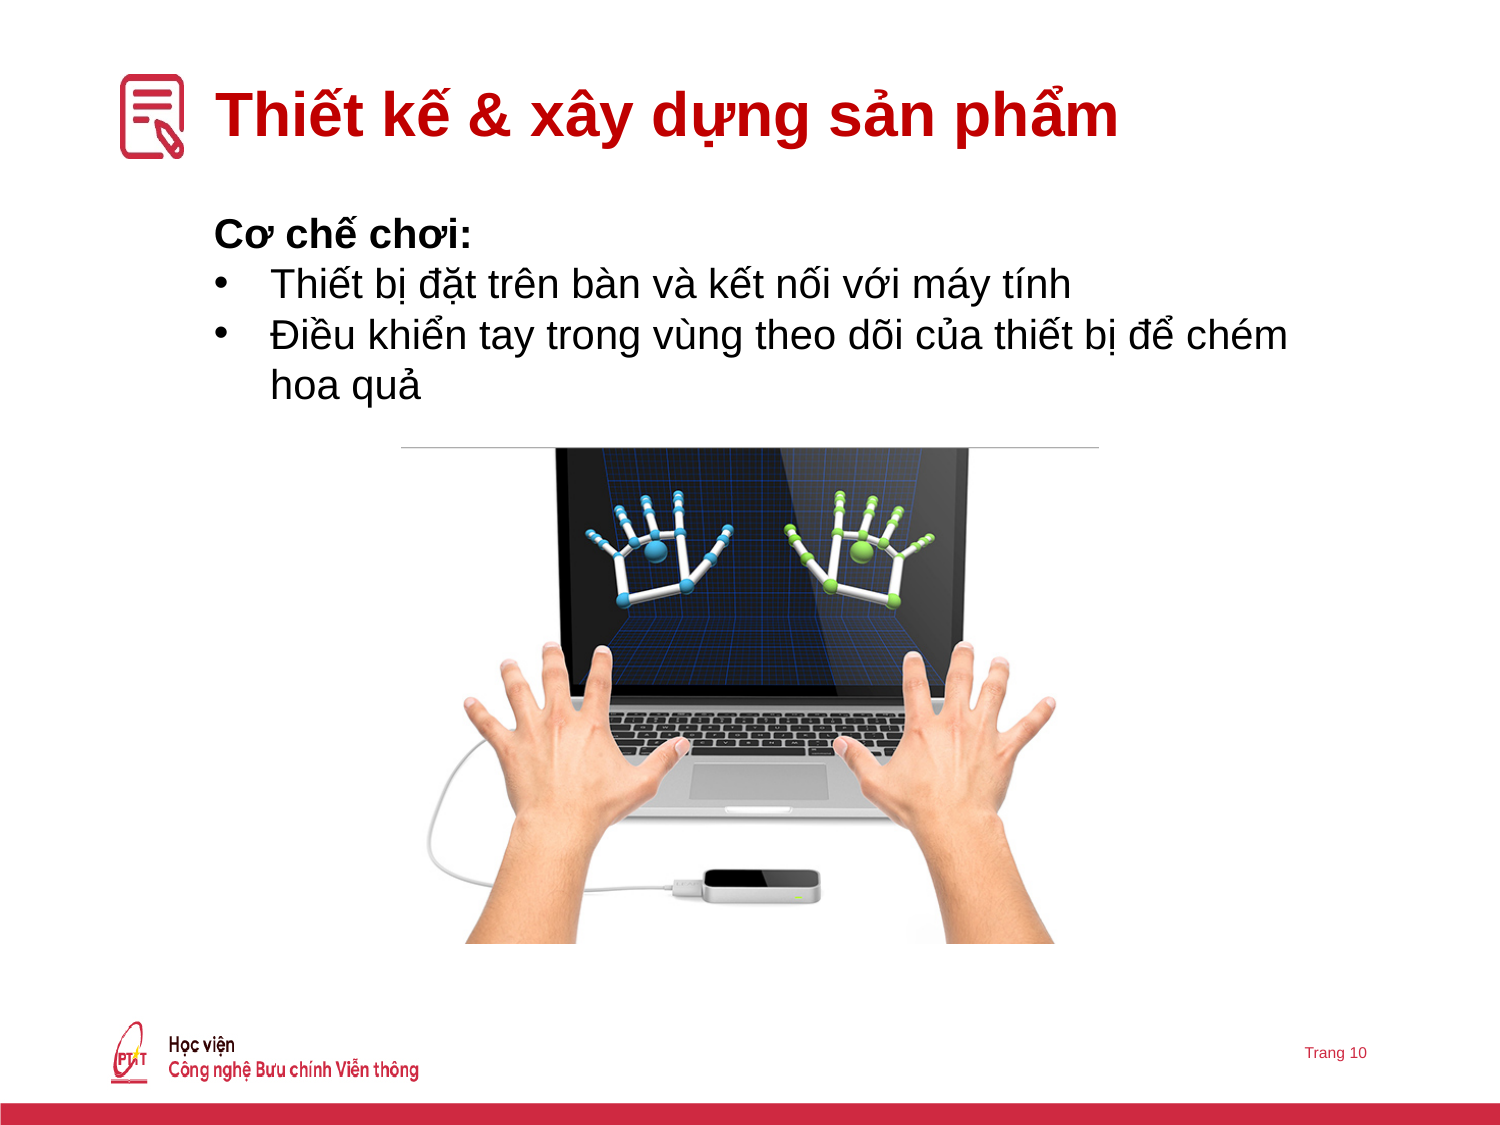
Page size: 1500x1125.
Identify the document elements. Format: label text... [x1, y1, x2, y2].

title Thiết kế & xây dựng sản phẩm [200, 70, 1376, 163]
picture [0, 0, 1500, 1125]
text_box Cơ chế chơi: Thiết bị đặt trên bàn và kết nối với máy tính Điều khiển tay trong vùng theo dõi của thiết bị để chém hoa quả [199, 199, 1325, 415]
